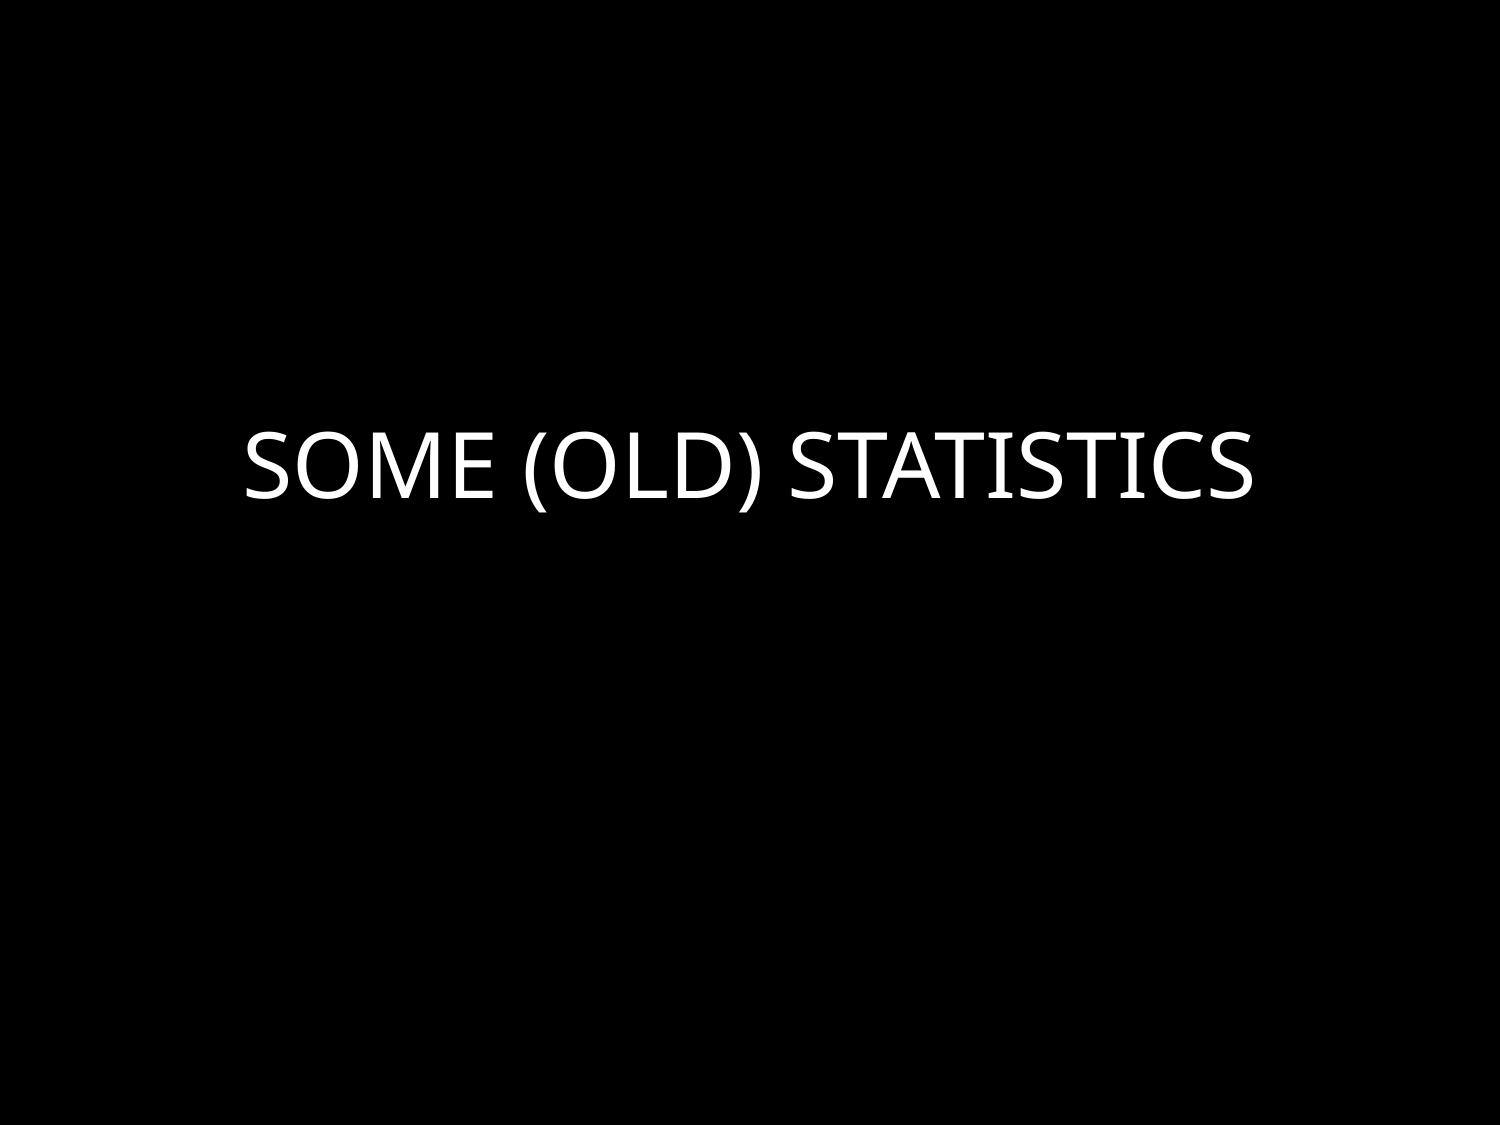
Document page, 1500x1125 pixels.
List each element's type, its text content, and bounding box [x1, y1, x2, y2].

title SOME (OLD) STATISTICS [75, 368, 1425, 556]
